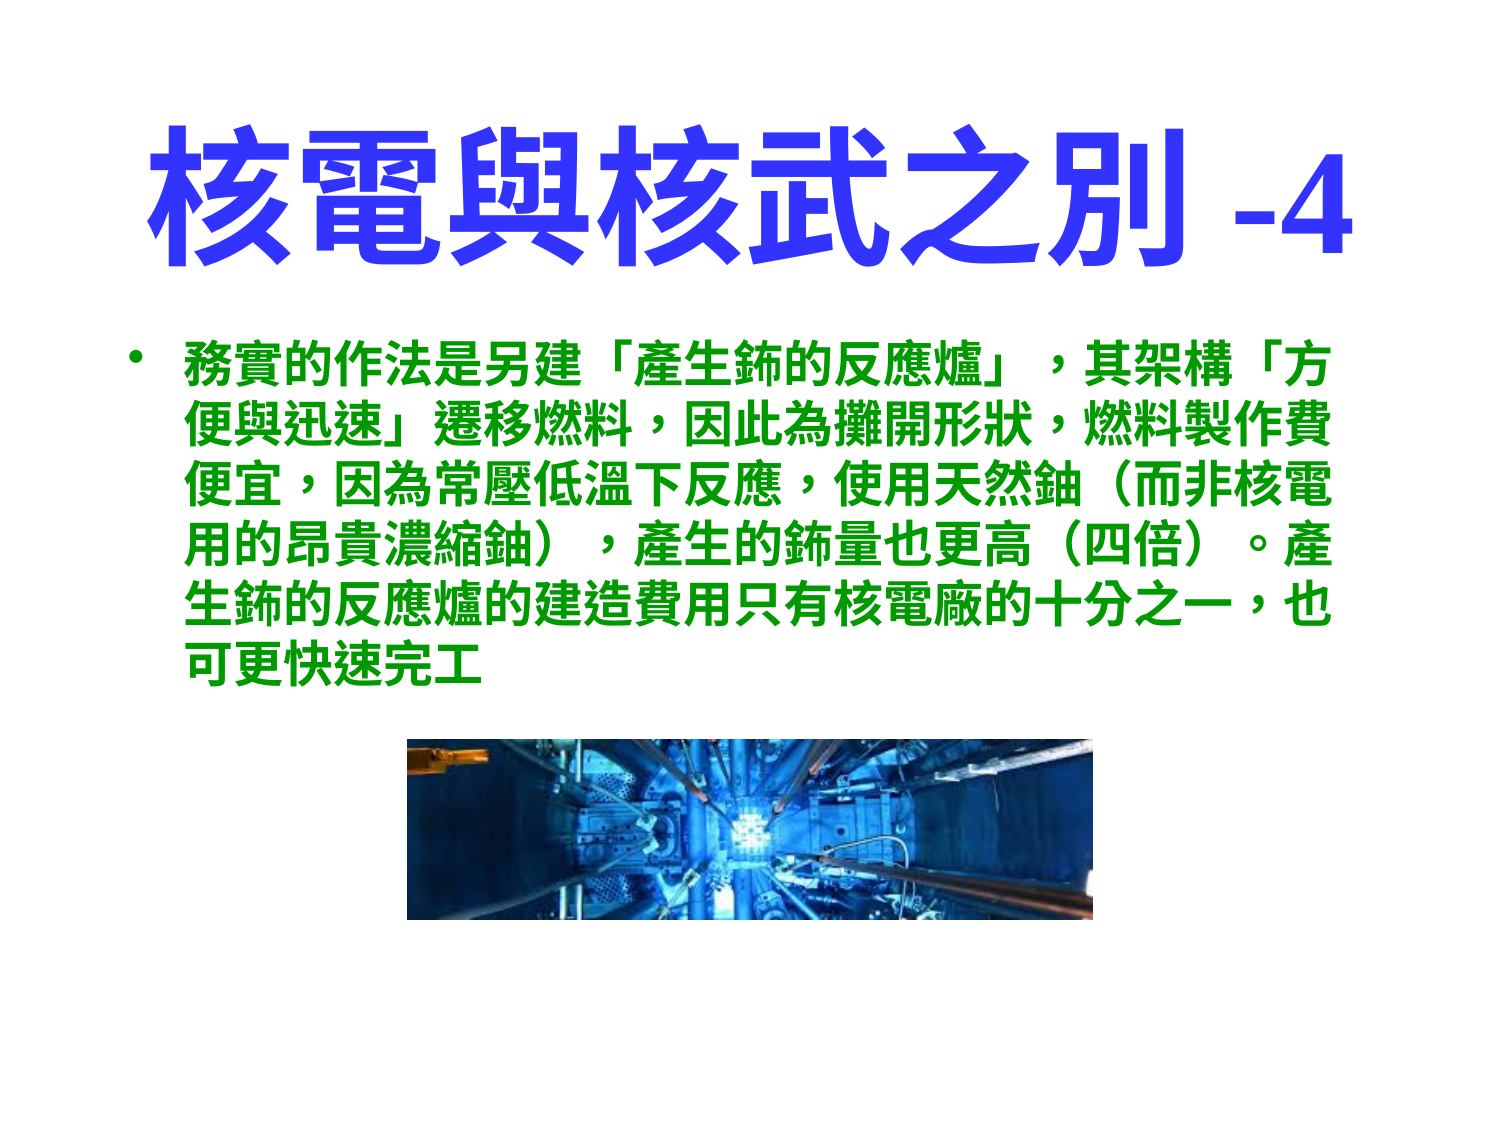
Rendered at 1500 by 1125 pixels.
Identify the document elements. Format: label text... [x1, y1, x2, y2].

title 核電與核武之別-4 [112, 99, 1388, 288]
list 務實的作法是另建「產生鈽的反應爐」，其架構「方便與迅速」遷移燃料，因此為攤開形狀，燃料製作費便宜，因為常壓低溫下反應，使用天然鈾（而非核電用的昂貴濃縮鈾），產生的鈽量也更高（四倍）。產生鈽的反應爐的建造費用只有核電廠的十分之一，也可更快速完工 [112, 324, 1388, 1000]
picture [406, 739, 1094, 920]
